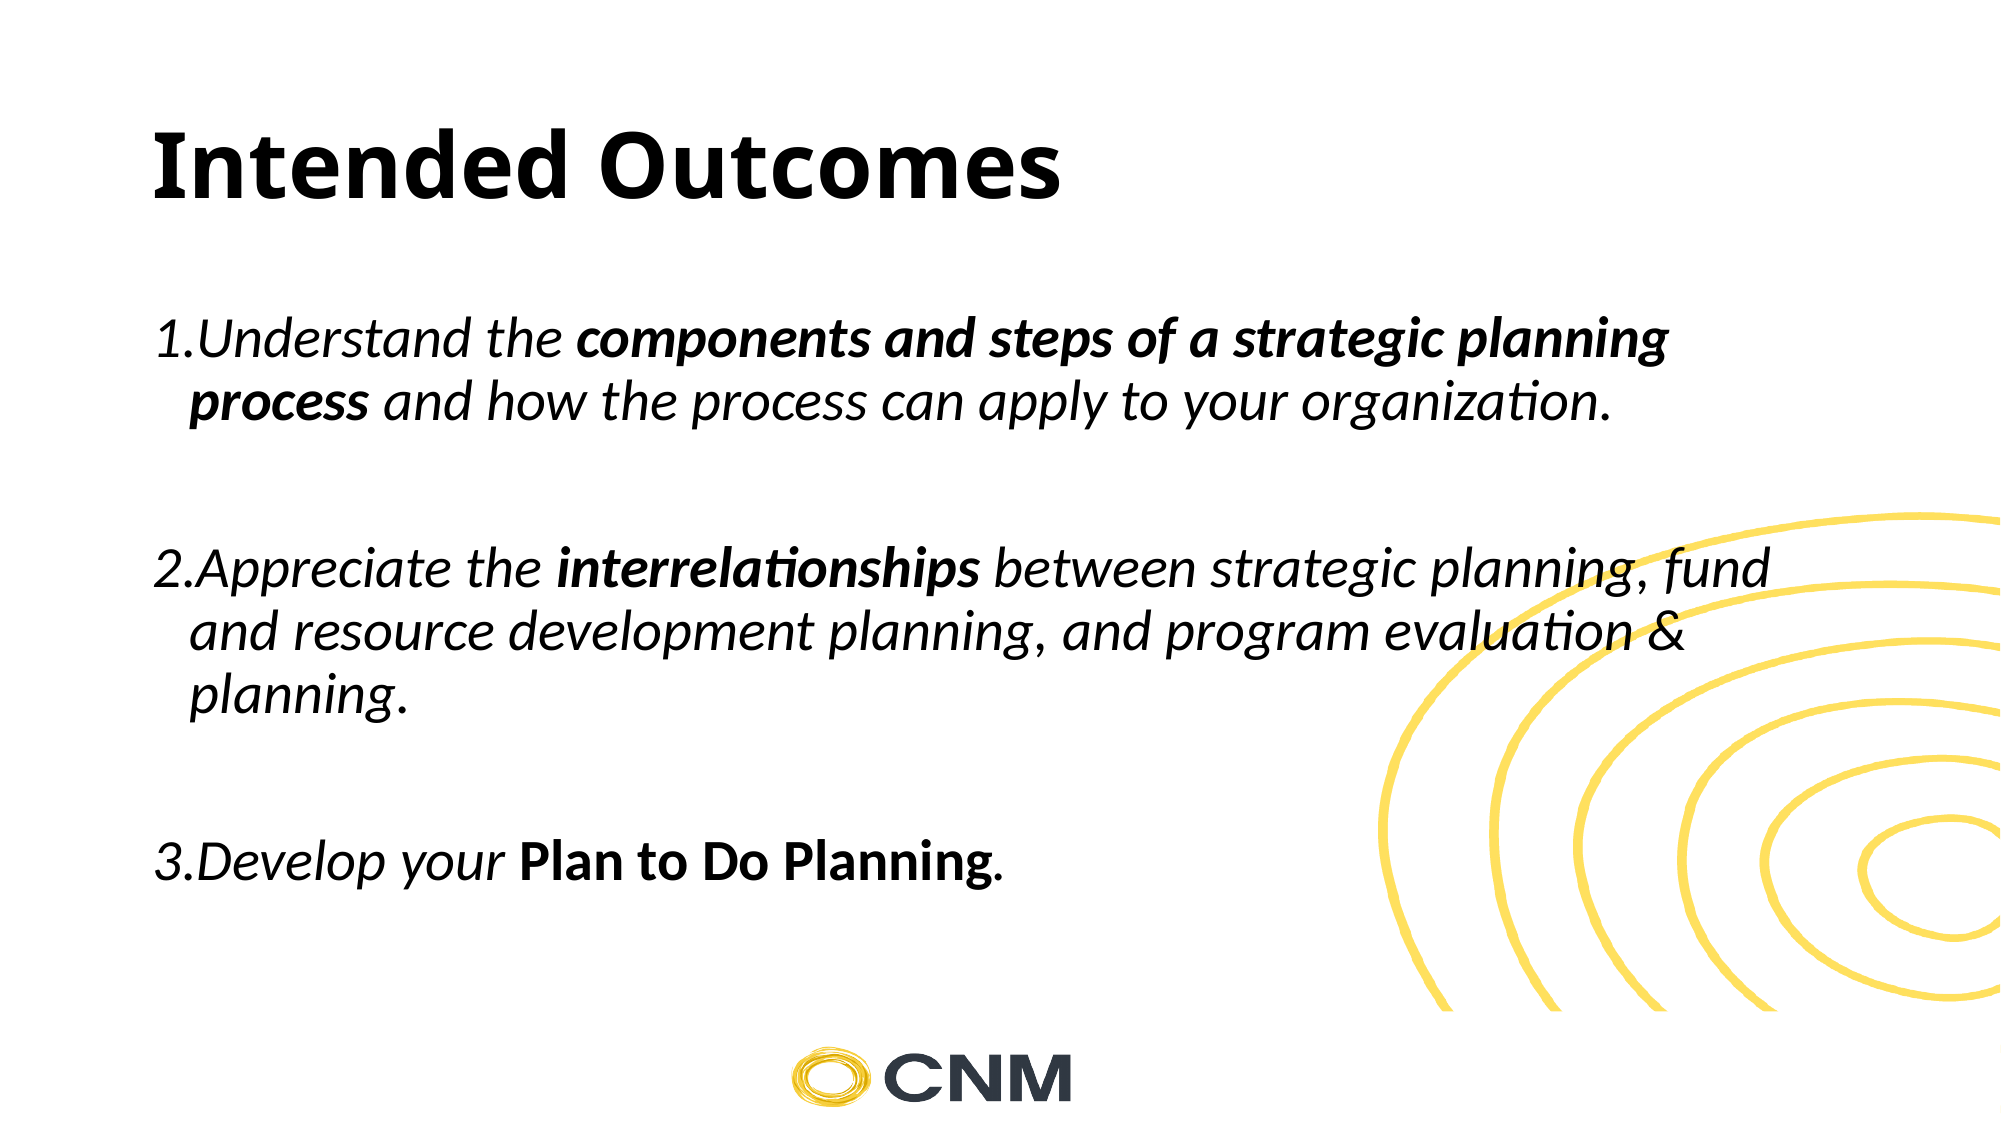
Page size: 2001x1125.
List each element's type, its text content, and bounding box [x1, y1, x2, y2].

picture [790, 1044, 1073, 1109]
picture [1863, 505, 2001, 1125]
title Intended Outcomes [137, 59, 1863, 278]
list Understand the components and steps of a strategic planning process and how the process can apply to your organization. Appreciate the interrelationships between strategic planning, fund and resource development planning, and program evaluation & planning. Develop your Plan to Do Planning. [137, 299, 1863, 1014]
